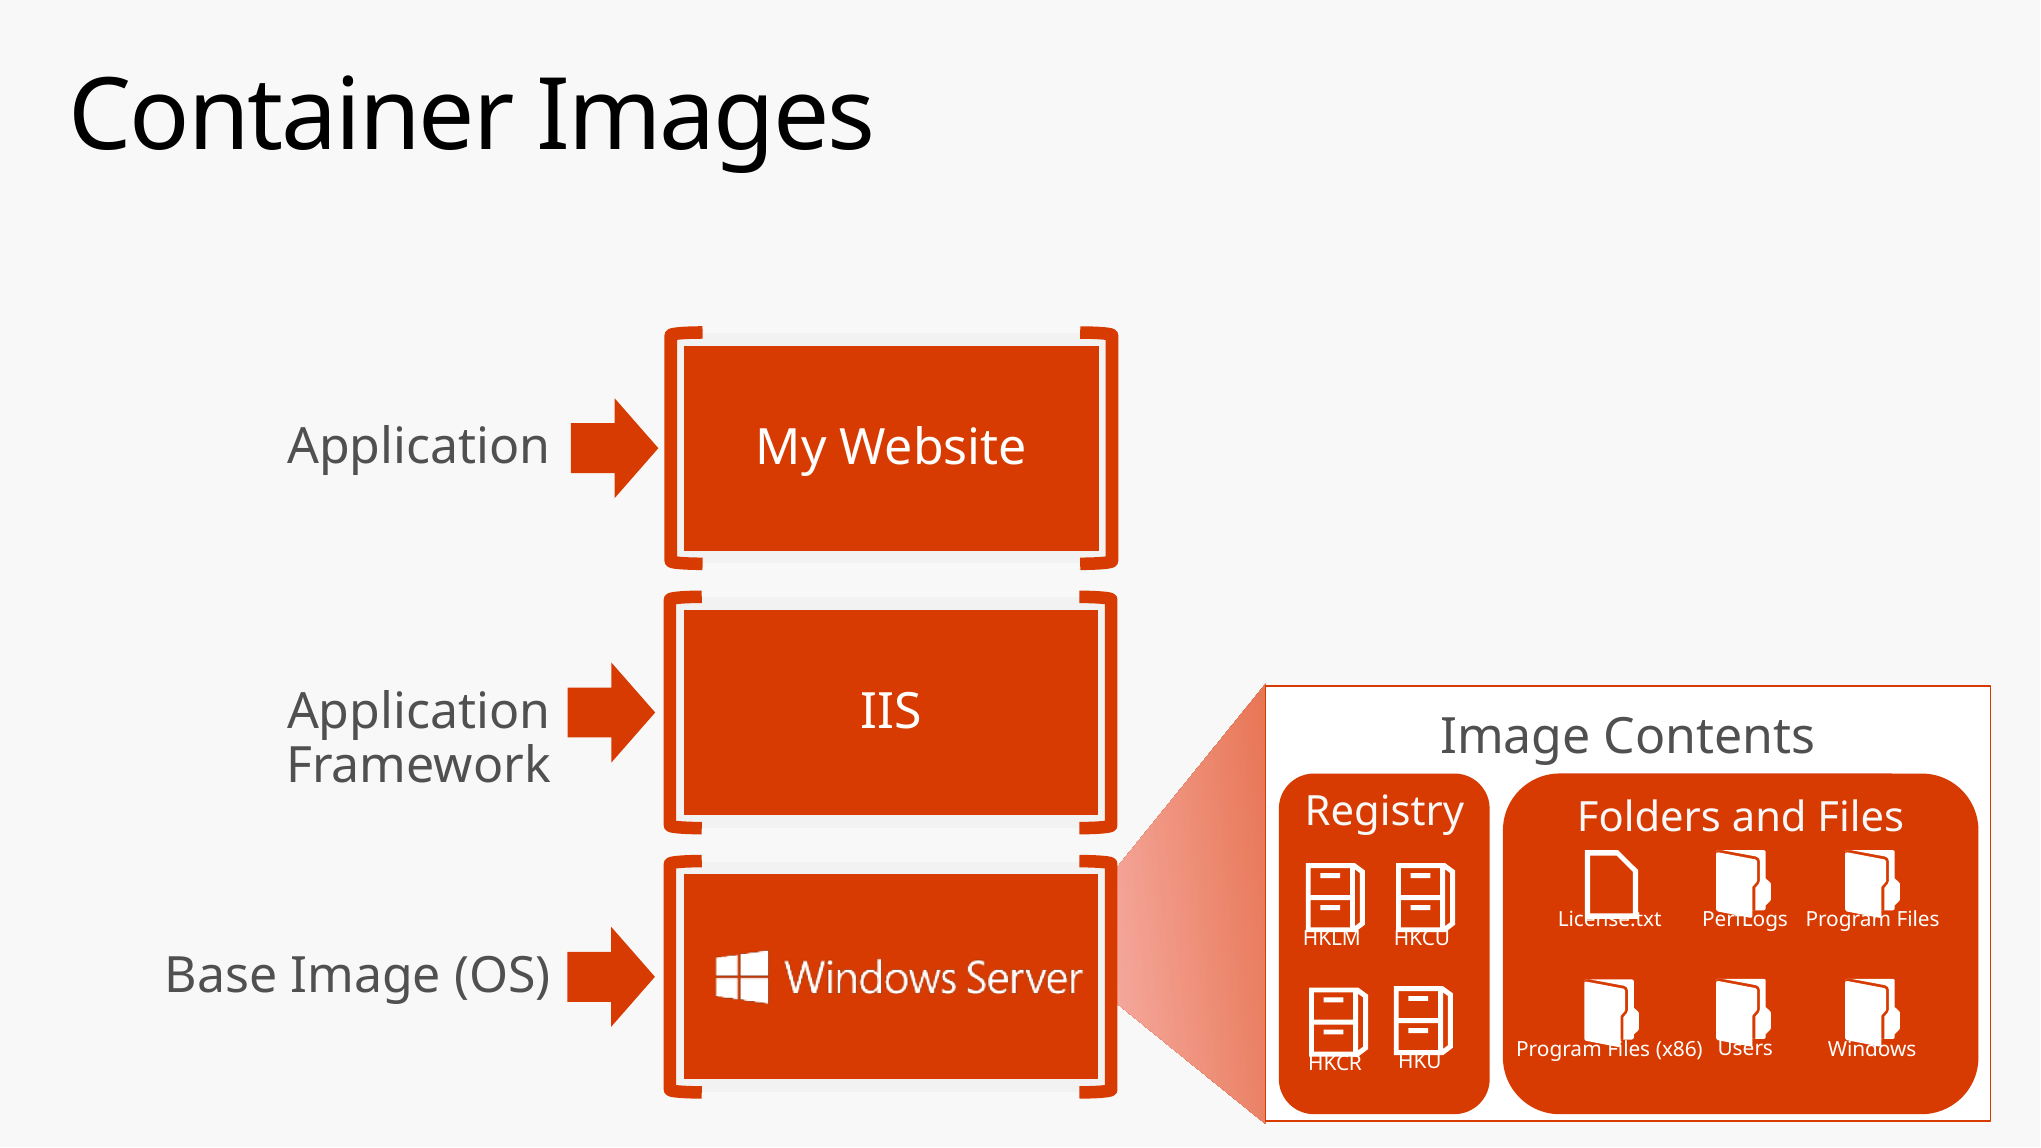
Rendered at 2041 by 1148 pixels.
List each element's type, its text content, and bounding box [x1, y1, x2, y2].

text_box Folders and Files [1502, 772, 1980, 1116]
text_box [1364, 862, 1480, 988]
text_box Program Files [1775, 897, 1970, 943]
text_box Windows [1797, 1026, 1947, 1072]
text_box Base Image (OS) [2, 925, 581, 1028]
text_box [566, 925, 656, 1028]
text_box Users [1687, 1025, 1803, 1071]
text_box [569, 397, 660, 500]
text_box Application Framework [5, 661, 581, 817]
text_box Application [2, 396, 581, 499]
text_box [1715, 849, 1772, 896]
text_box [1118, 683, 1267, 1125]
text_box [1844, 978, 1901, 1026]
text_box [1583, 978, 1640, 1027]
text_box [1715, 978, 1772, 1025]
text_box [670, 332, 1113, 565]
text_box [1368, 985, 1472, 1111]
text_box Image Contents [1265, 685, 1991, 1122]
text_box Program Files (x86) [1491, 1027, 1733, 1073]
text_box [669, 860, 1112, 1093]
text_box [1584, 850, 1639, 919]
text_box PerfLogs [1672, 896, 1819, 942]
title Container Images [45, 48, 1996, 199]
text_box License.txt [1527, 896, 1672, 942]
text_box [1273, 862, 1364, 988]
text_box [669, 596, 1112, 829]
text_box Registry [1277, 772, 1491, 1111]
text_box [1278, 987, 1393, 1113]
text_box [566, 661, 656, 764]
text_box [1844, 849, 1901, 897]
text_box Registry [1302, 1111, 1471, 1116]
